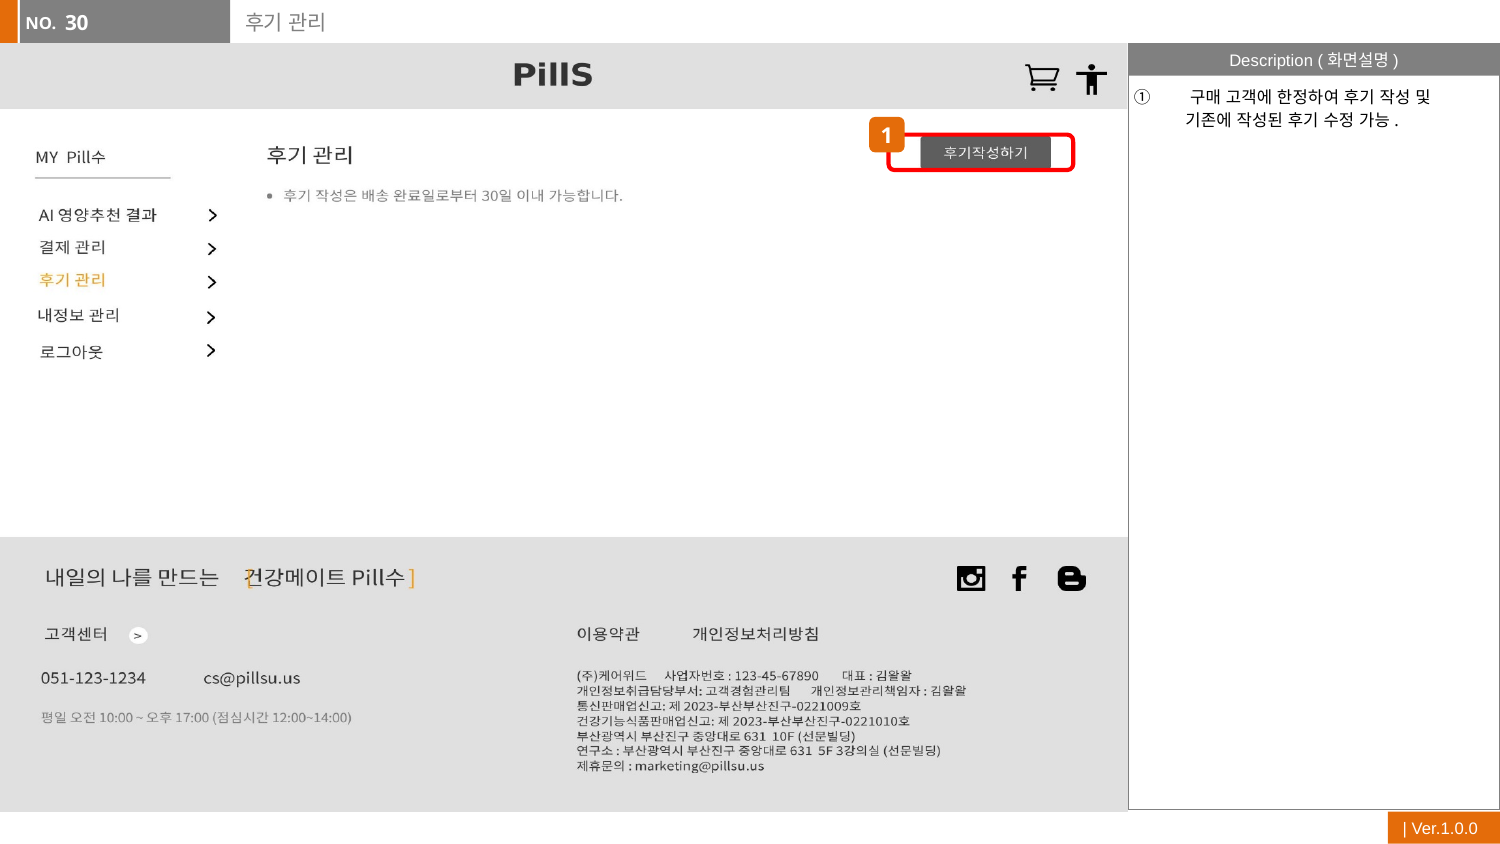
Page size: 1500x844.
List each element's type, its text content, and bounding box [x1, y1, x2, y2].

list 30 [64, 2, 231, 42]
title 후기 관리 [231, 2, 1117, 42]
picture [0, 43, 1129, 812]
list 구매 고객에 한정하여 후기 작성 및 기존에 작성된 후기 수정 가능. [1132, 79, 1500, 812]
